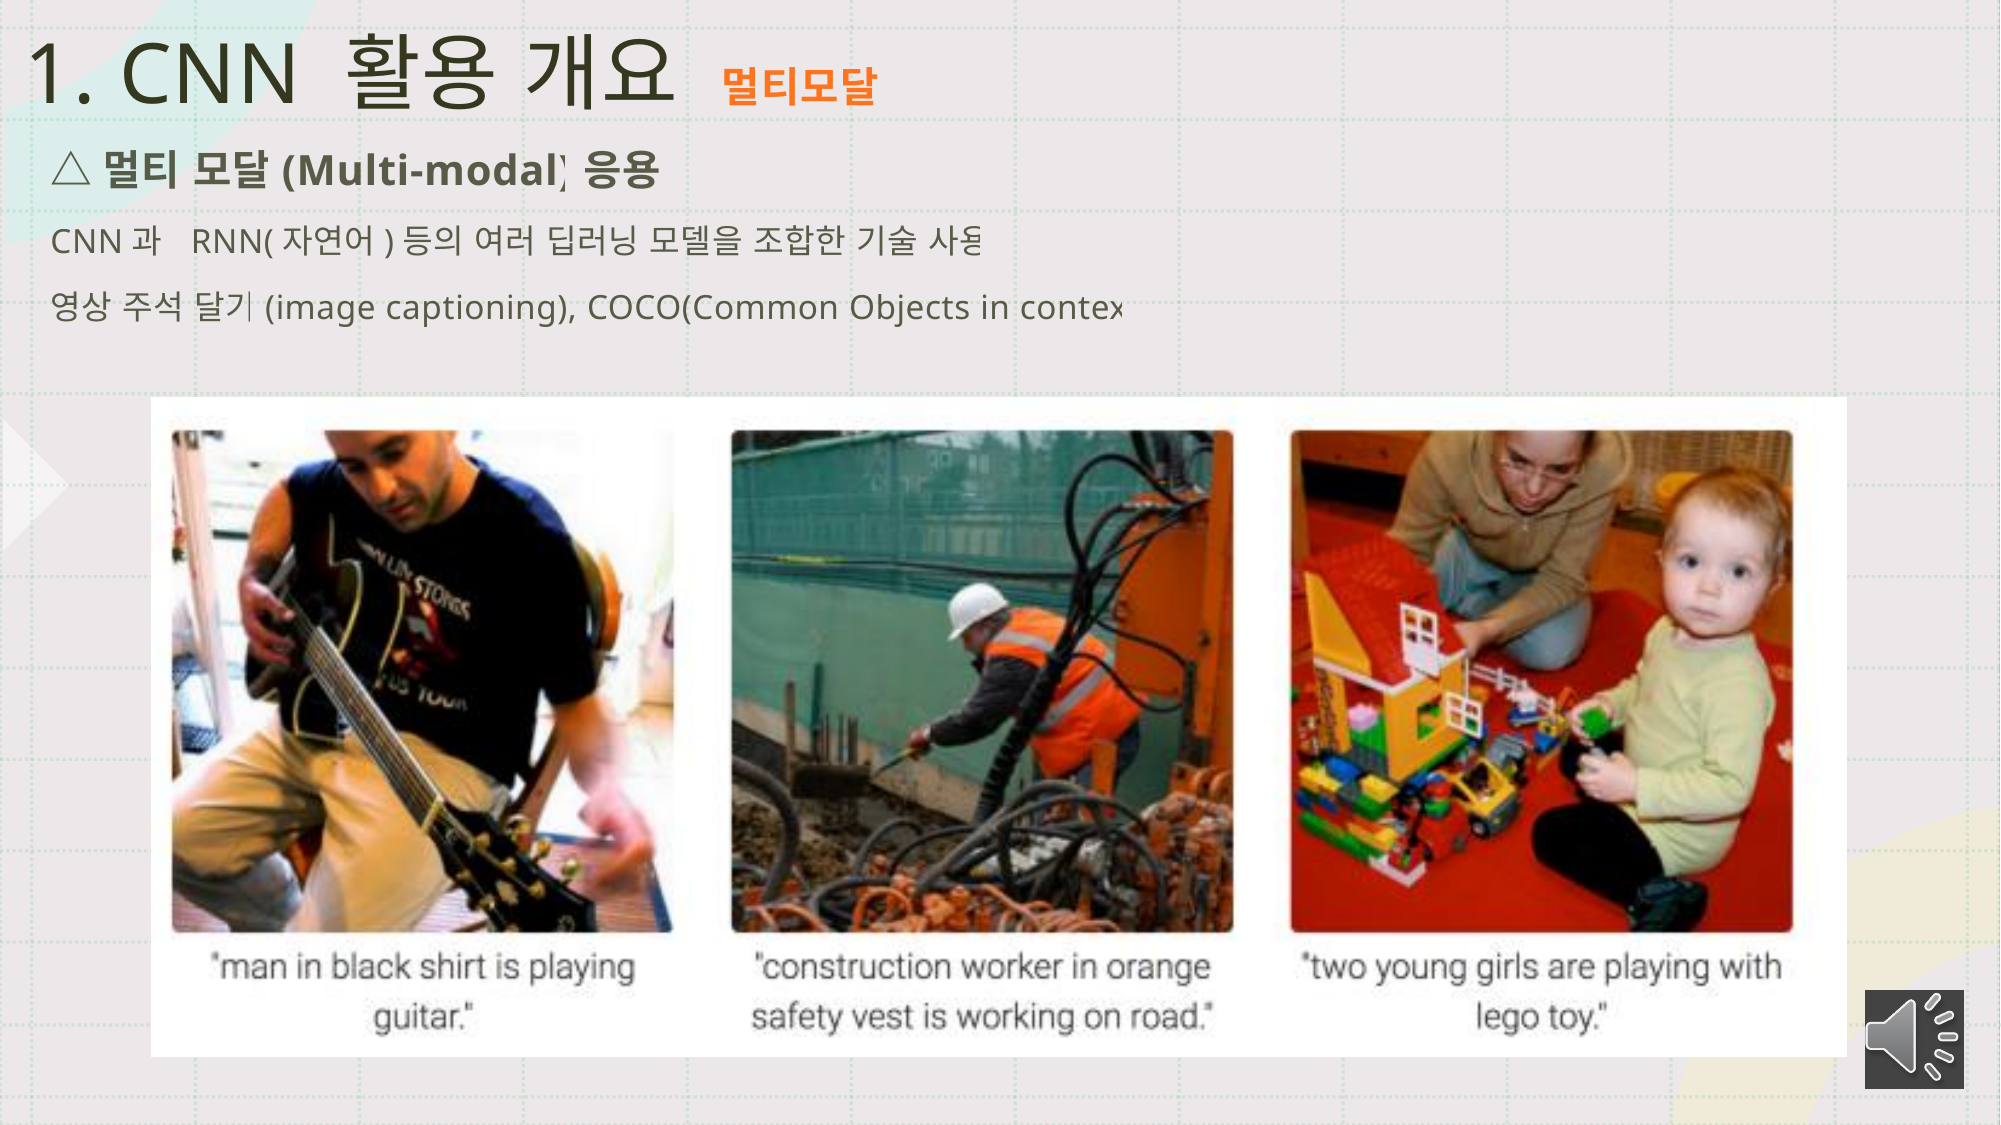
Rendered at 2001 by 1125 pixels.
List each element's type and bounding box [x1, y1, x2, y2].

picture [1864, 989, 1965, 1090]
picture [150, 397, 1847, 1057]
text_box [0, 0, 2000, 1125]
